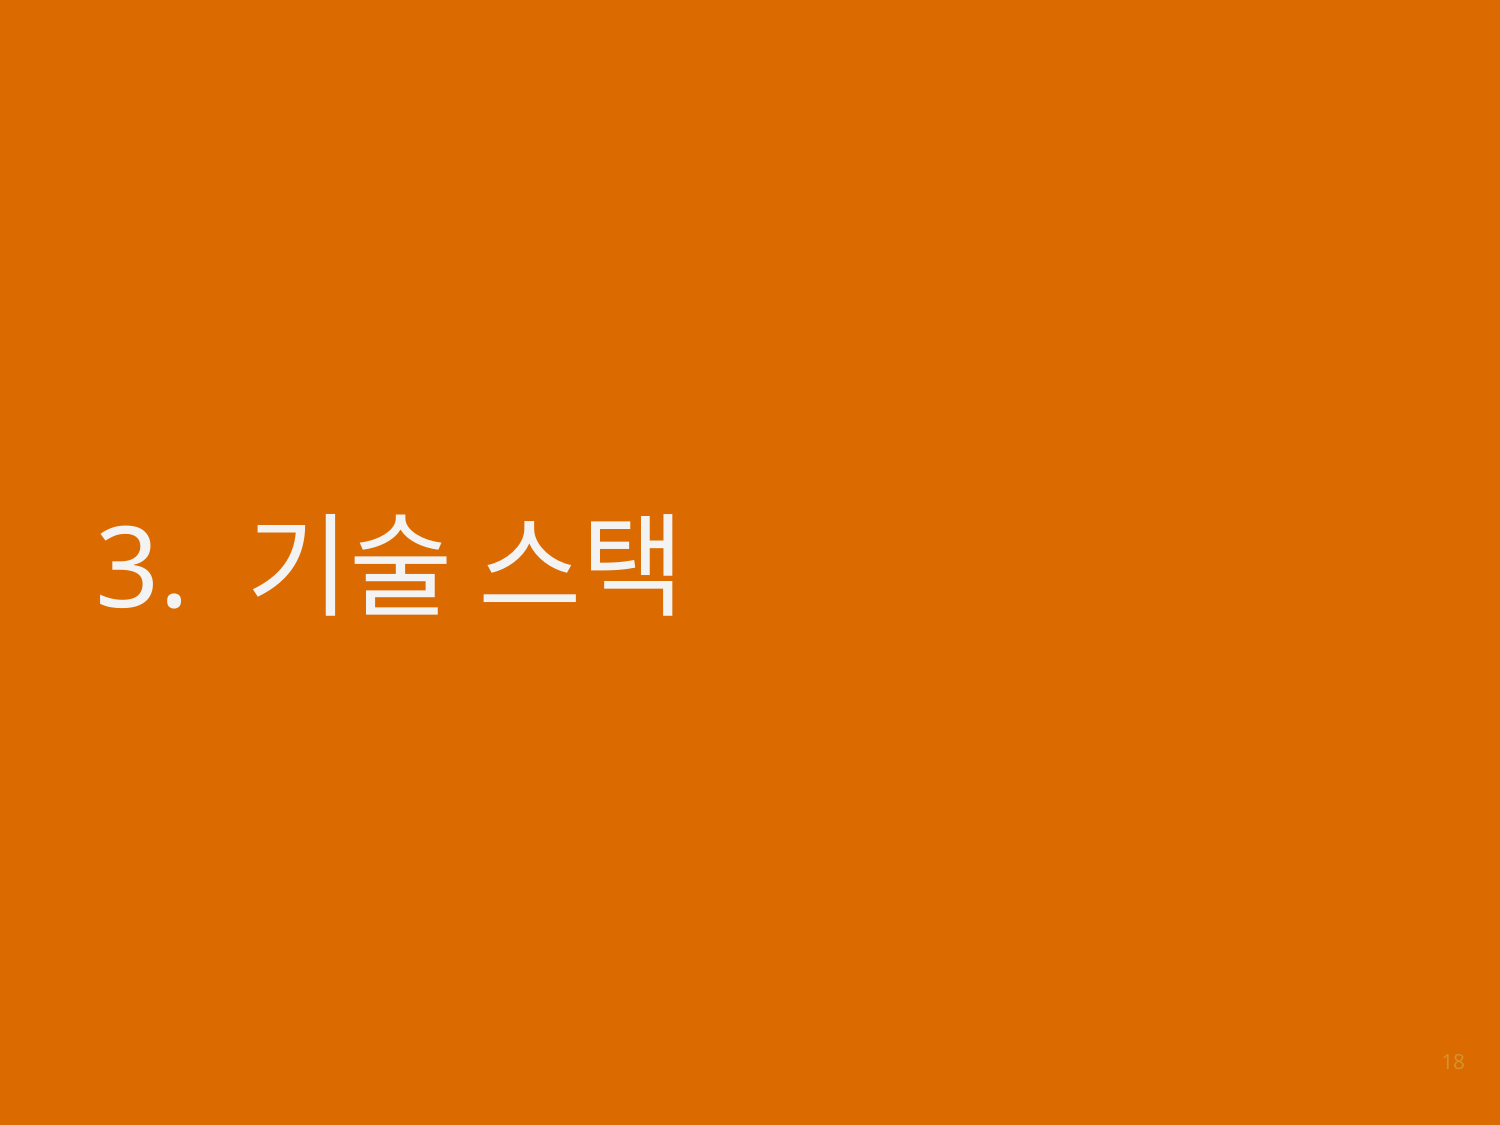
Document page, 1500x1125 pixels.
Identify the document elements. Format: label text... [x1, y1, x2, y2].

slide_number 18 [1389, 1019, 1480, 1106]
title 3. 기술 스택 [80, 115, 1002, 1010]
